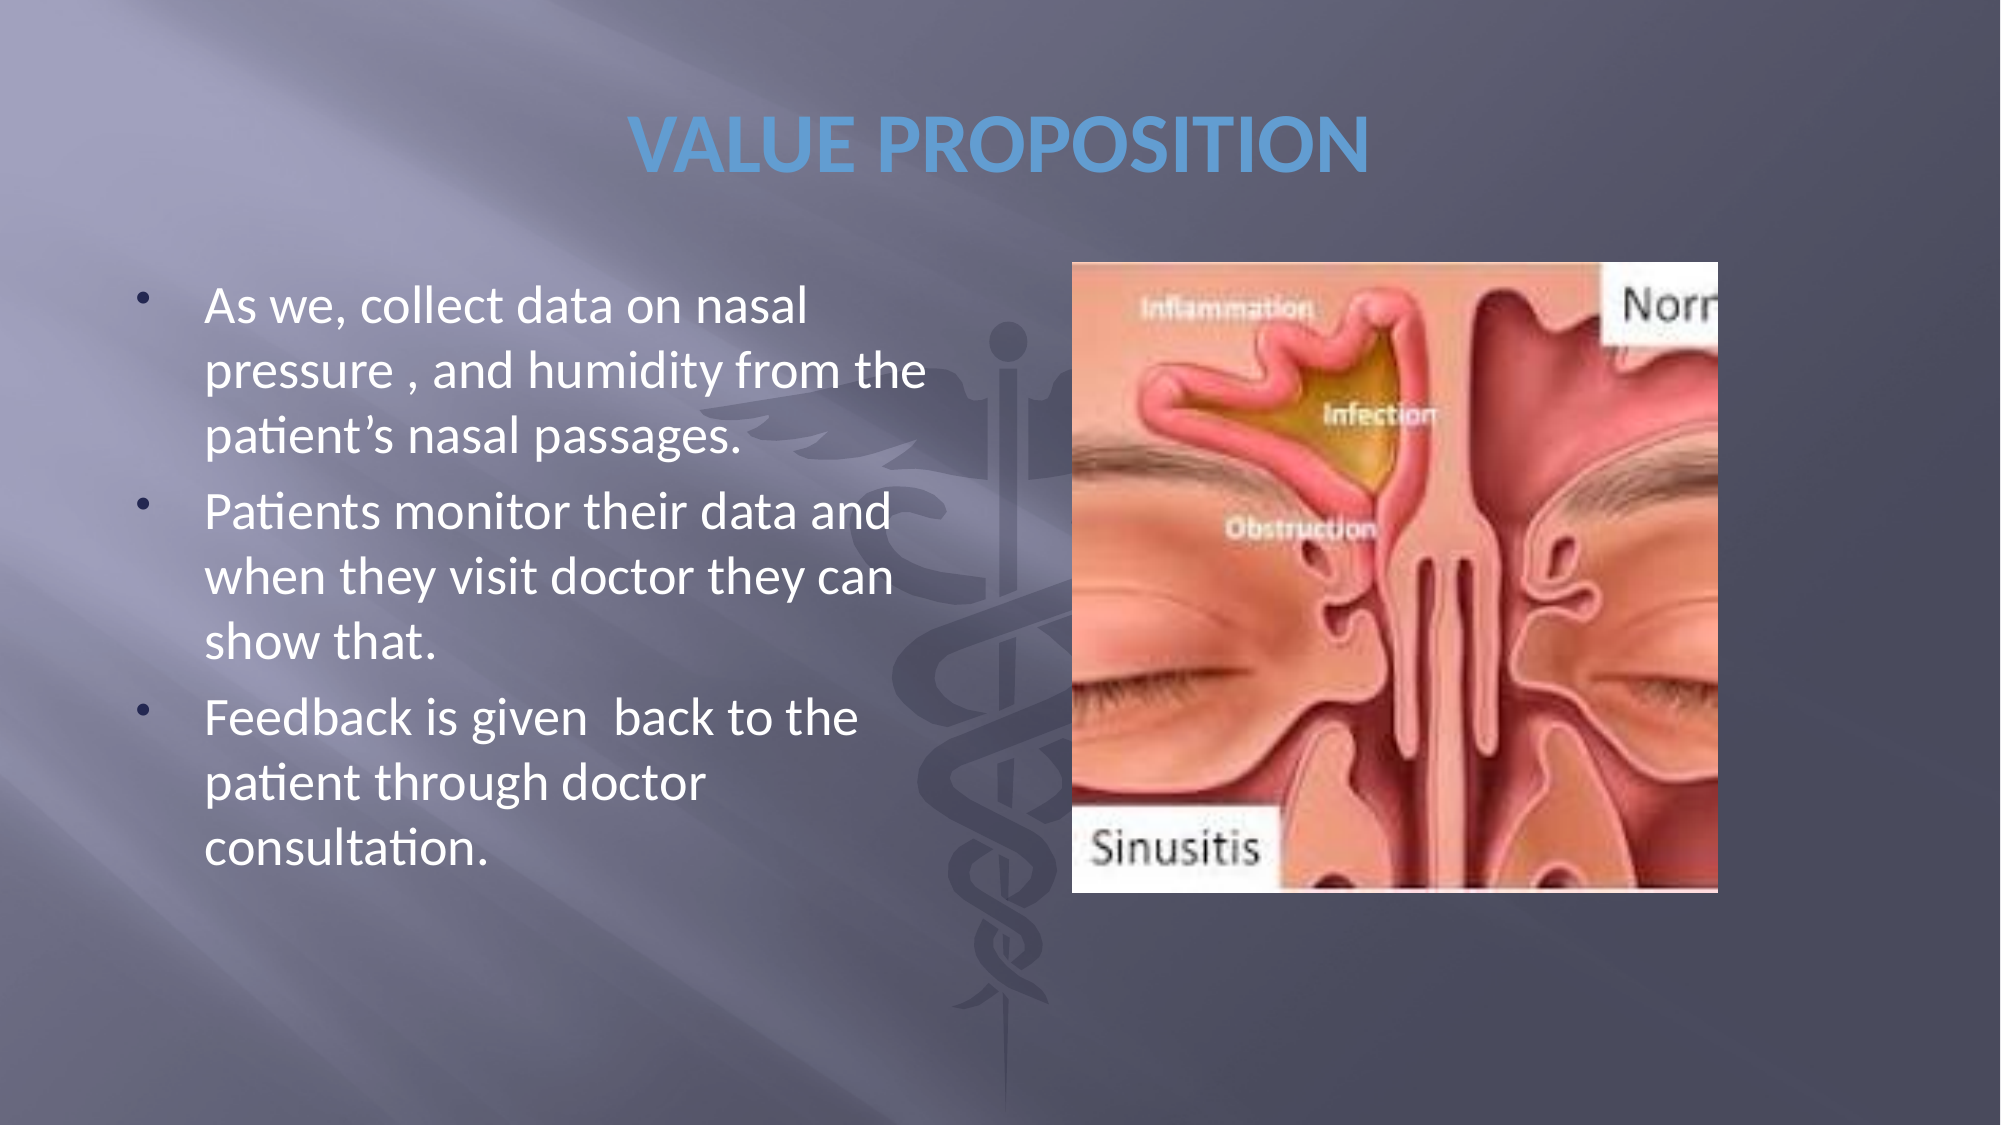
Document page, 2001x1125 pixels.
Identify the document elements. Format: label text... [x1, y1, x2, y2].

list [1072, 262, 1718, 893]
title VALUE PROPOSITION [99, 45, 1900, 233]
list As we, collect data on nasal pressure , and humidity from the patient’s nasal passages. Patients monitor their data and when they visit doctor they can show that. Feedback is given back to the patient through doctor consultation. [99, 262, 984, 1005]
